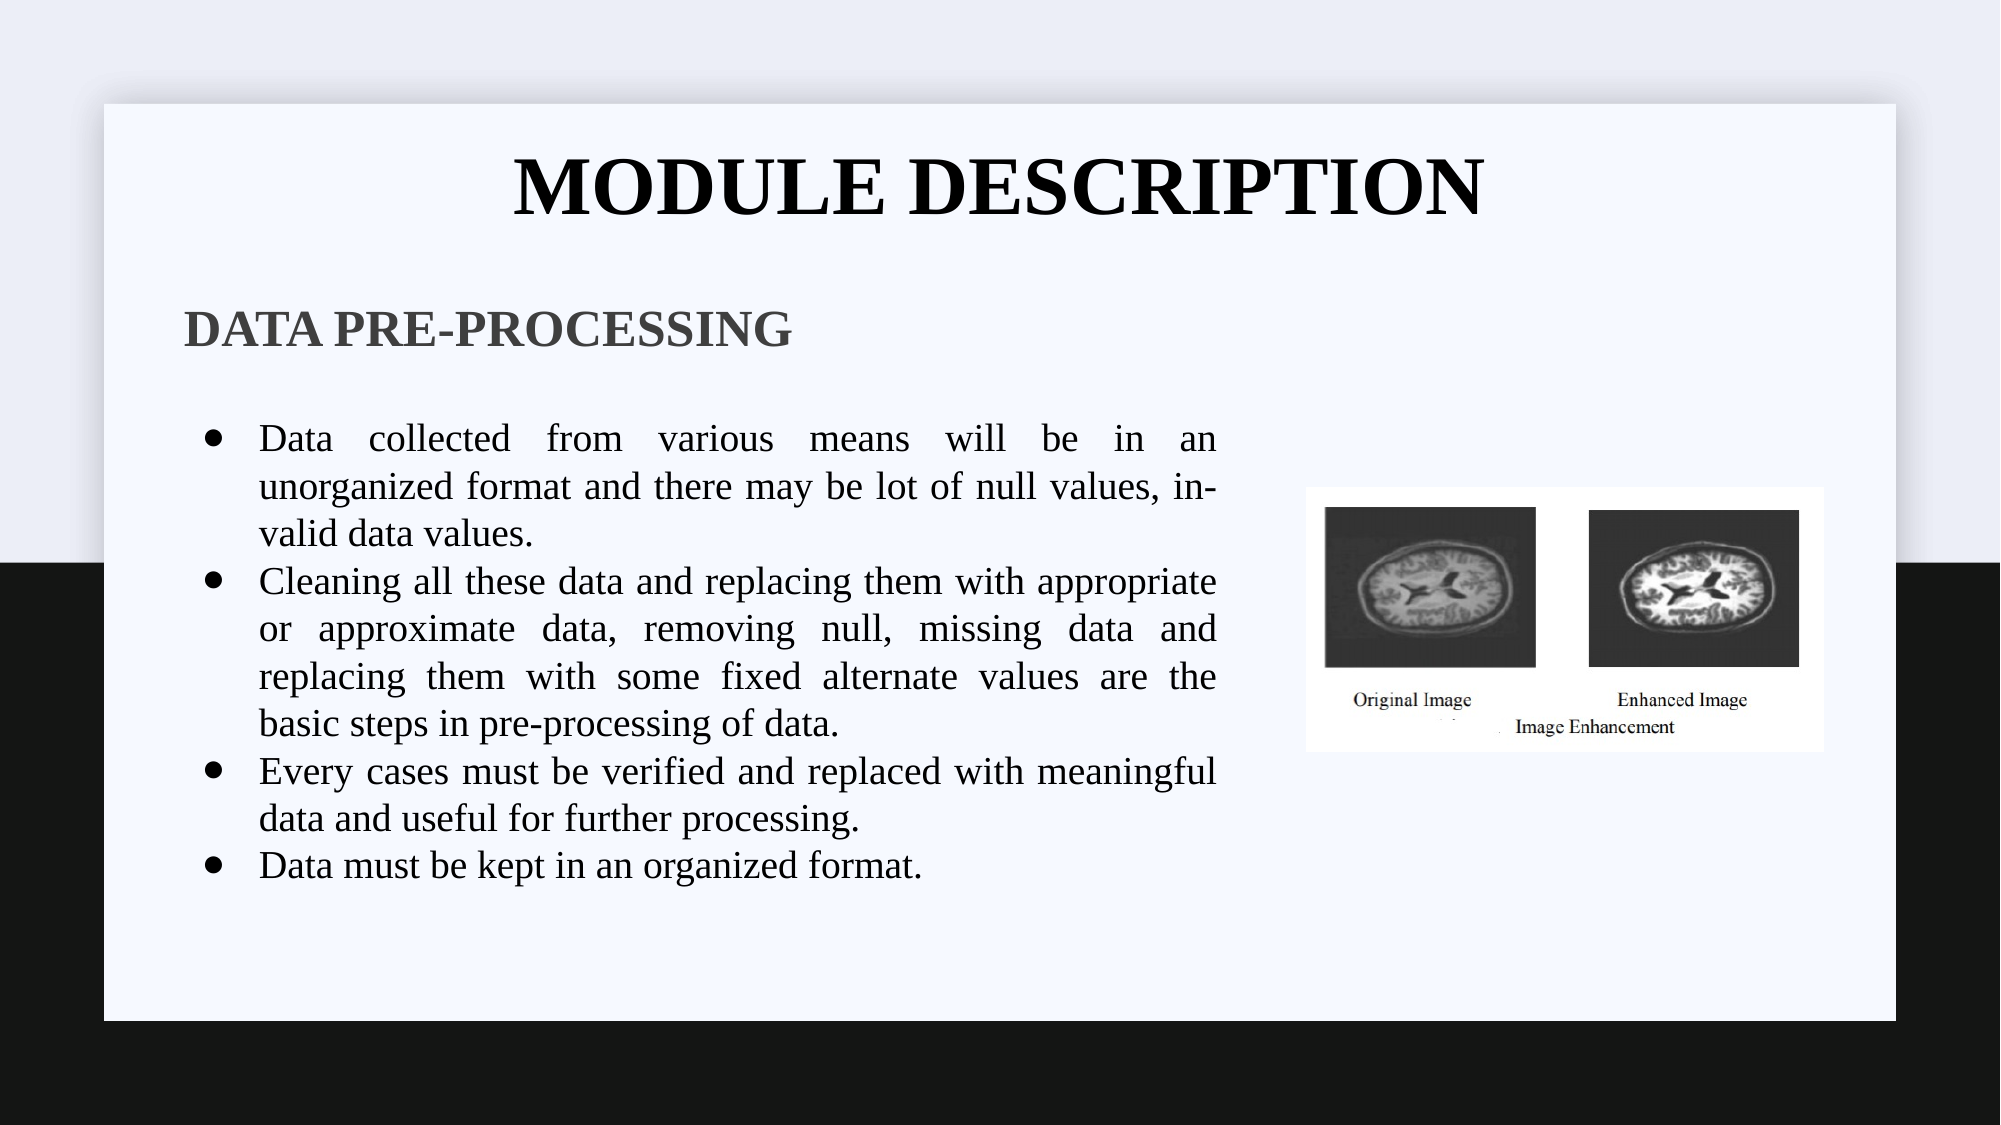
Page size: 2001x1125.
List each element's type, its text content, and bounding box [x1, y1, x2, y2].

picture [1306, 486, 1824, 752]
text_box MODULE DESCRIPTION [381, 115, 1619, 246]
title DATA PRE-PROCESSING [168, 281, 883, 349]
text_box Data collected from various means will be in an unorganized format and there may be lot of null values, in-valid data values. Cleaning all these data and replacing them with appropriate or approximate data, removing null, missing data and replacing them with some fixed alternate values are the basic steps in pre-processing of data. Every cases must be verified and replaced with meaningful data and useful for further processing. Data must be kept in an organized format. [168, 349, 1234, 942]
